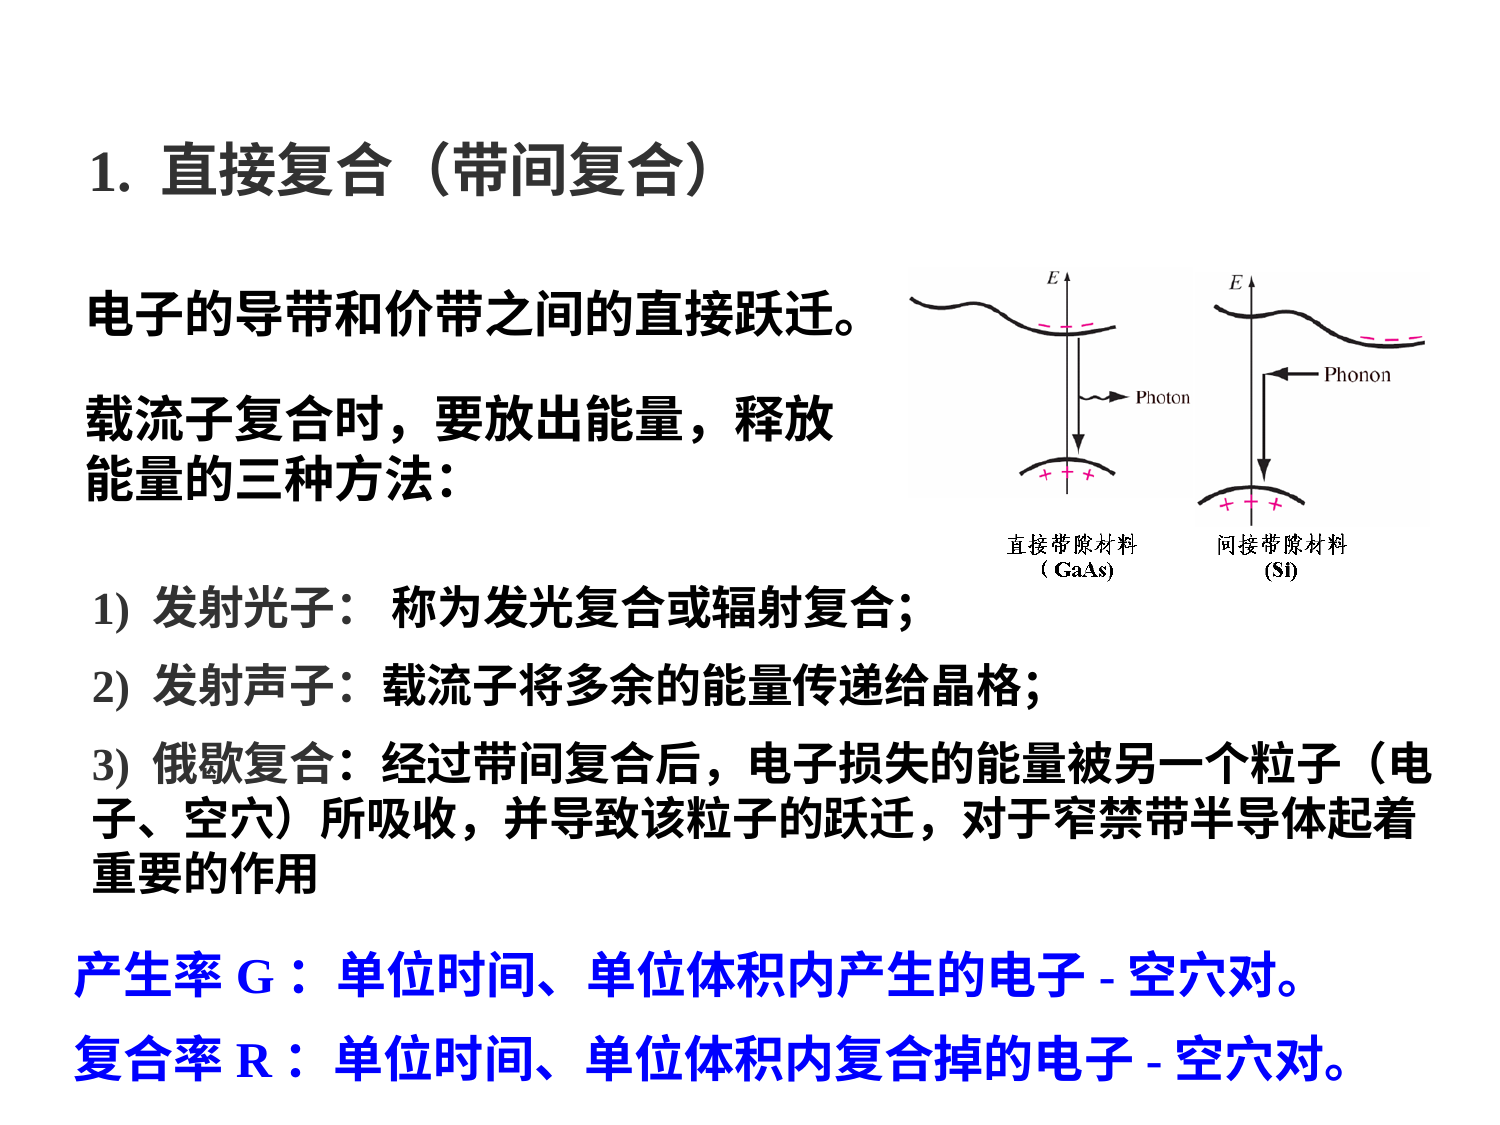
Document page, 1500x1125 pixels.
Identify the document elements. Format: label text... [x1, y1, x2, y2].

text_box 1) 发射光子： 称为发光复合或辐射复合； 2) 发射声子：载流子将多余的能量传递给晶格； 3) 俄歇复合：经过带间复合后，电子损失的能量被另一个粒子（电子、空穴）所吸收，并导致该粒子的跃迁，对于窄禁带半导体起着重要的作用 [77, 571, 1471, 985]
text_box 1. 直接复合（带间复合） [73, 111, 758, 211]
text_box 复合率R：单位时间、单位体积内复合掉的电子-空穴对。 [59, 1020, 1406, 1096]
text_box 载流子复合时，要放出能量，释放能量的三种方法： [69, 380, 866, 516]
text_box 产生率G：单位时间、单位体积内产生的电子-空穴对。 [59, 936, 1406, 1011]
picture [906, 257, 1430, 589]
text_box 电子的导带和价带之间的直接跃迁。 [69, 274, 885, 350]
